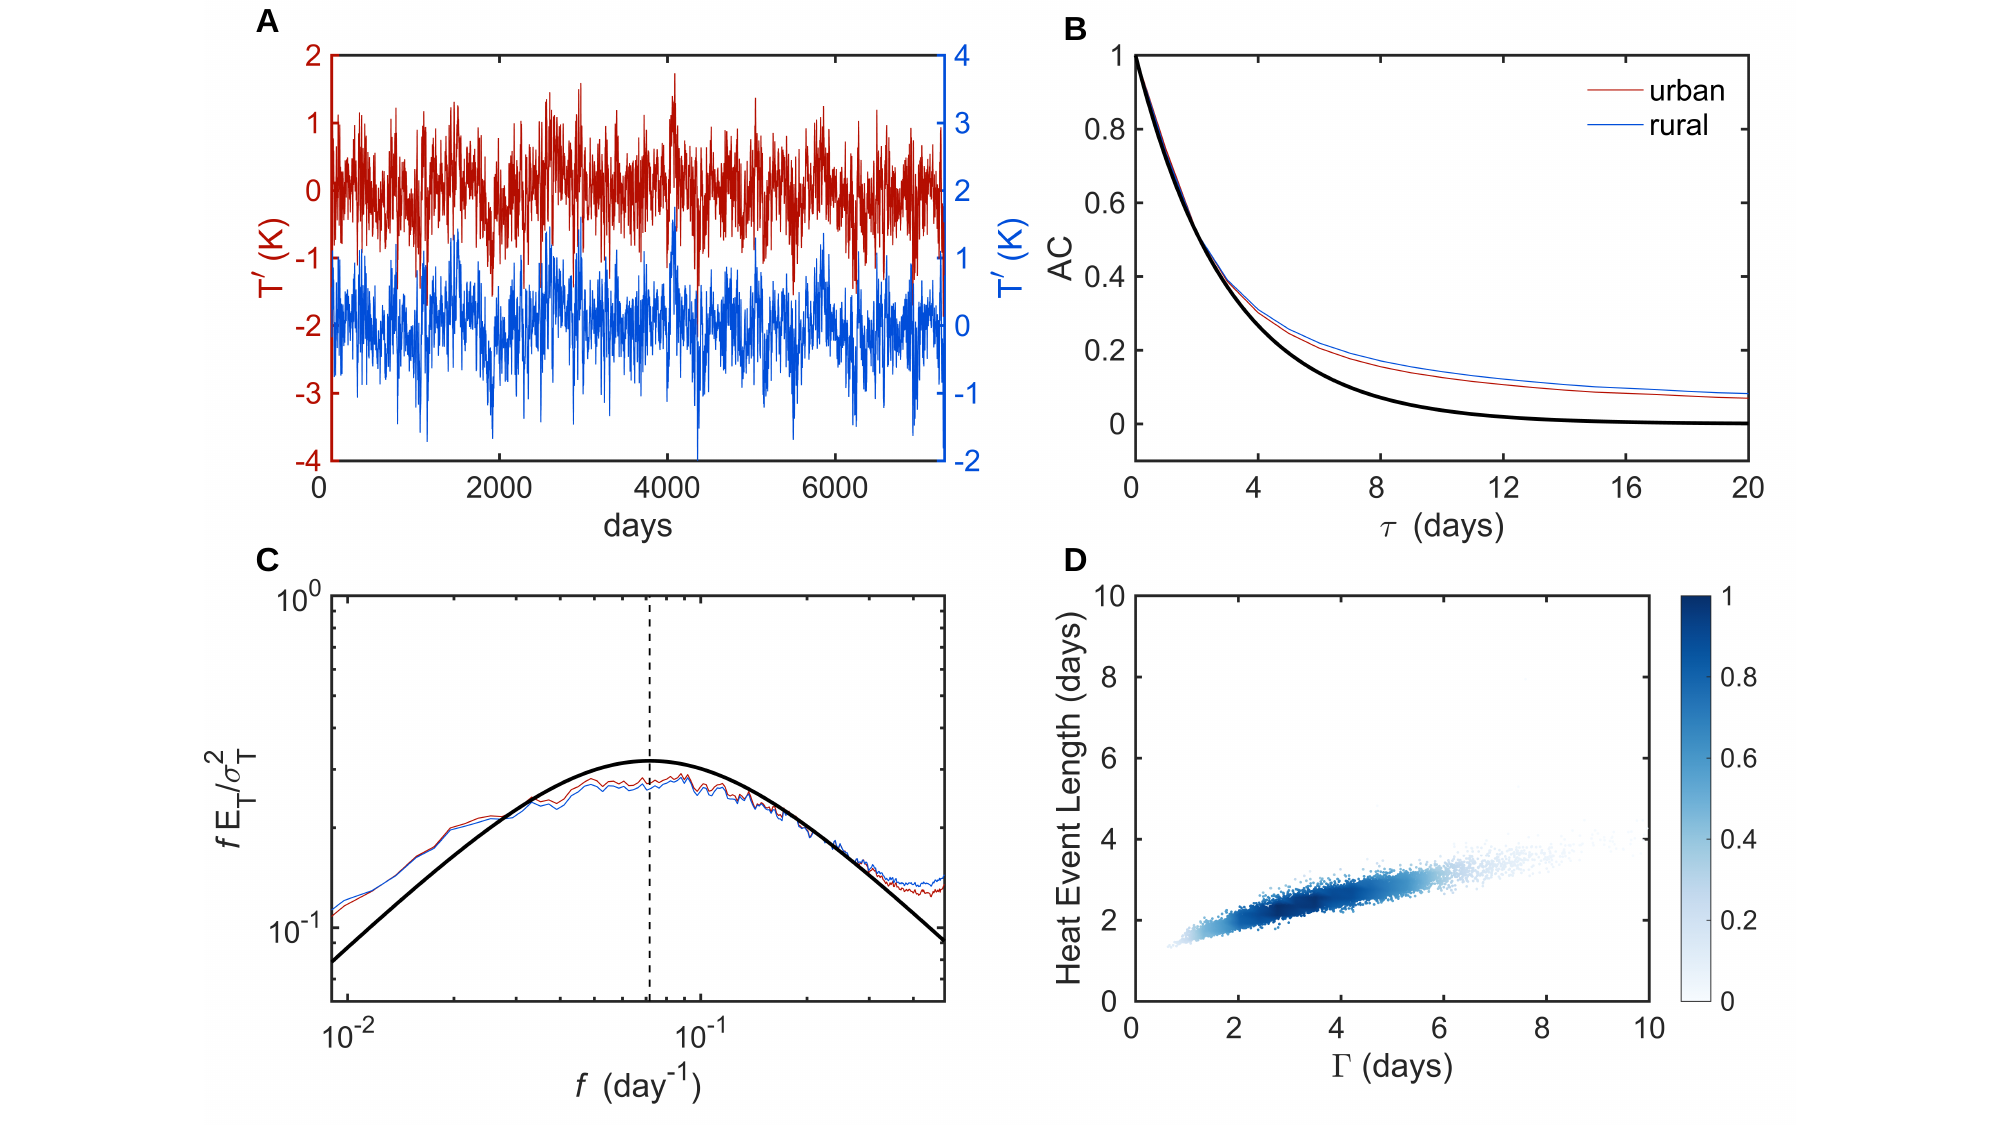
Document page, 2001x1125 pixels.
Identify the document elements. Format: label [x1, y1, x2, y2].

picture [203, 0, 1796, 1125]
